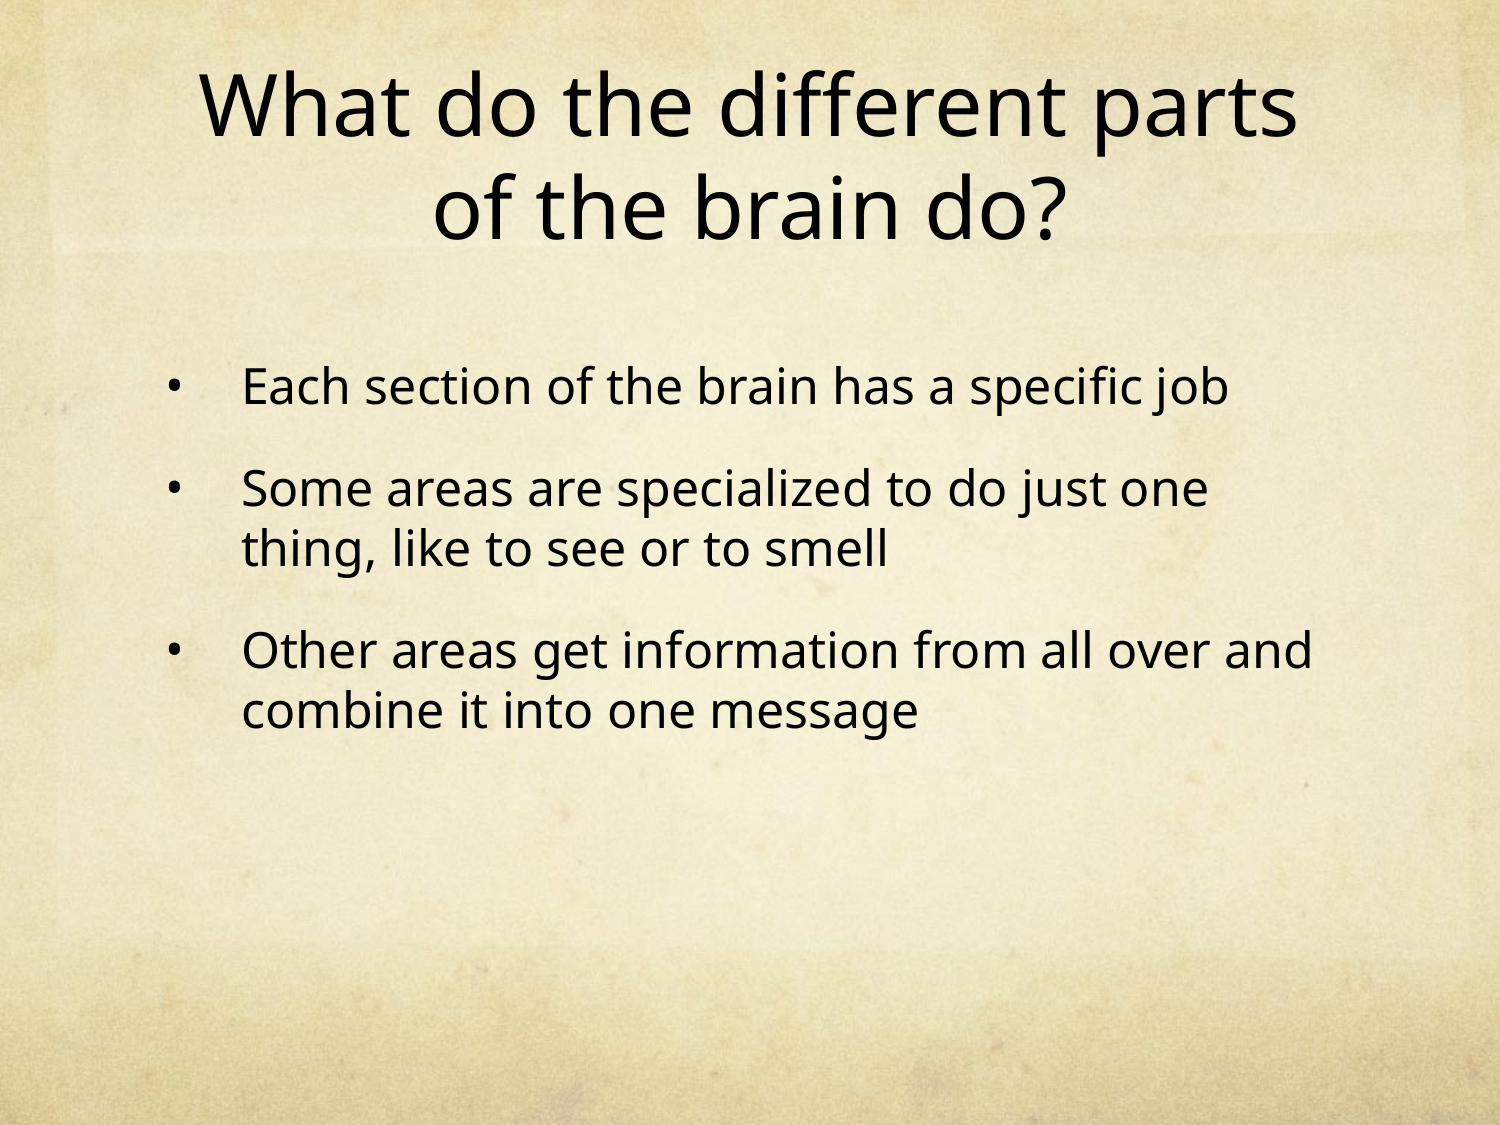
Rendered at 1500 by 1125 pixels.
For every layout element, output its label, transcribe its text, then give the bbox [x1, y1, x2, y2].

title What do the different parts of the brain do? [150, 82, 1350, 225]
list Each section of the brain has a specific job Some areas are specialized to do just one thing, like to see or to smell Other areas get information from all over and combine it into one message [150, 347, 1350, 1013]
picture [0, 0, 1500, 1125]
